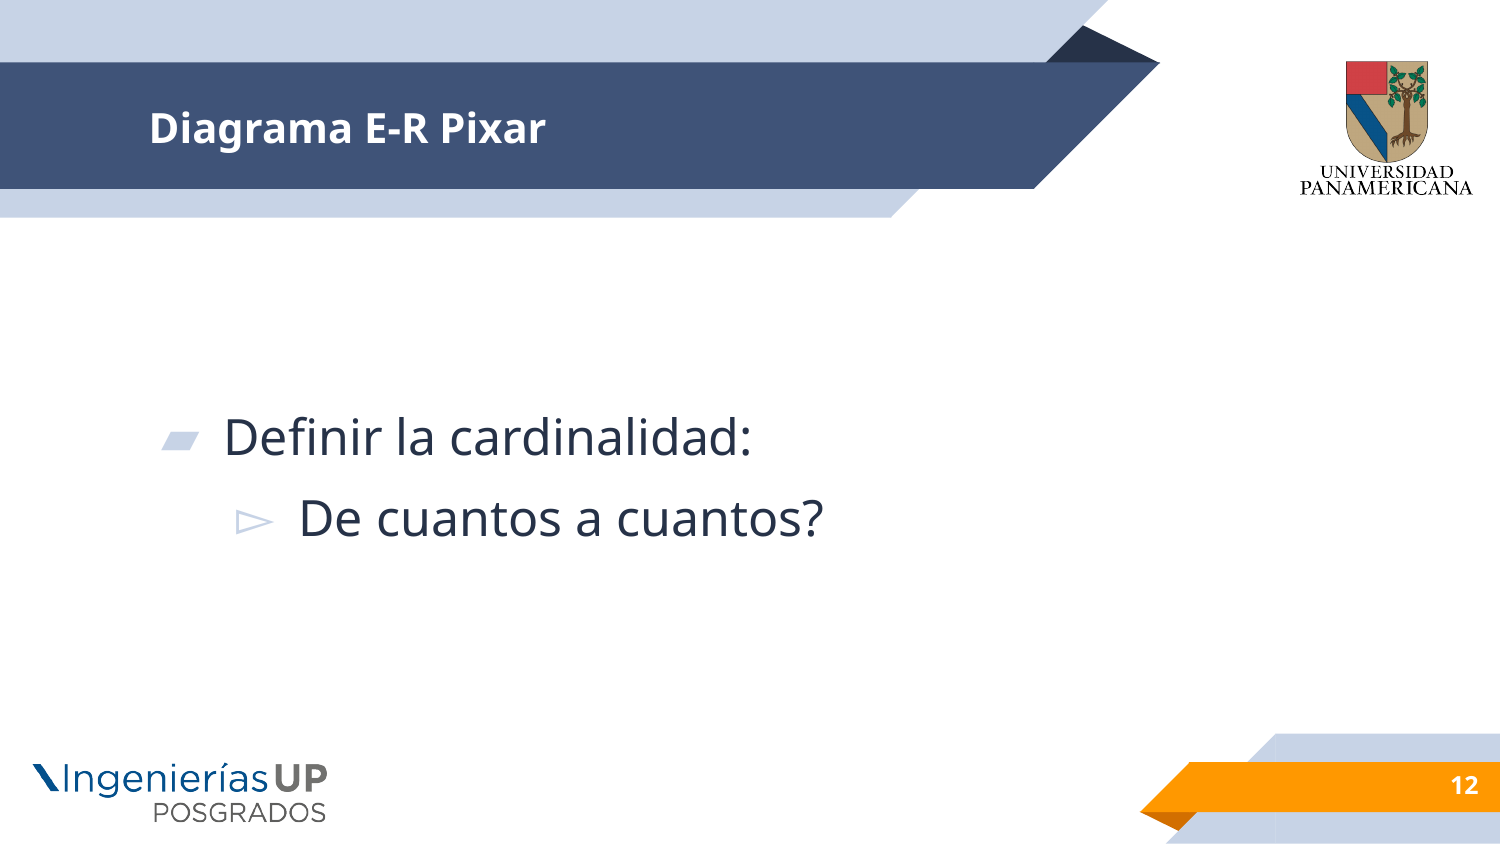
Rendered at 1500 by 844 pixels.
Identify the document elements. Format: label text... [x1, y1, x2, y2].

title Diagrama E-R Pixar [133, 64, 1035, 190]
list Definir la cardinalidad: De cuantos a cuantos? [133, 217, 1140, 734]
slide_number 12 [1249, 760, 1494, 813]
picture [15, 737, 344, 844]
picture [1286, 44, 1490, 210]
